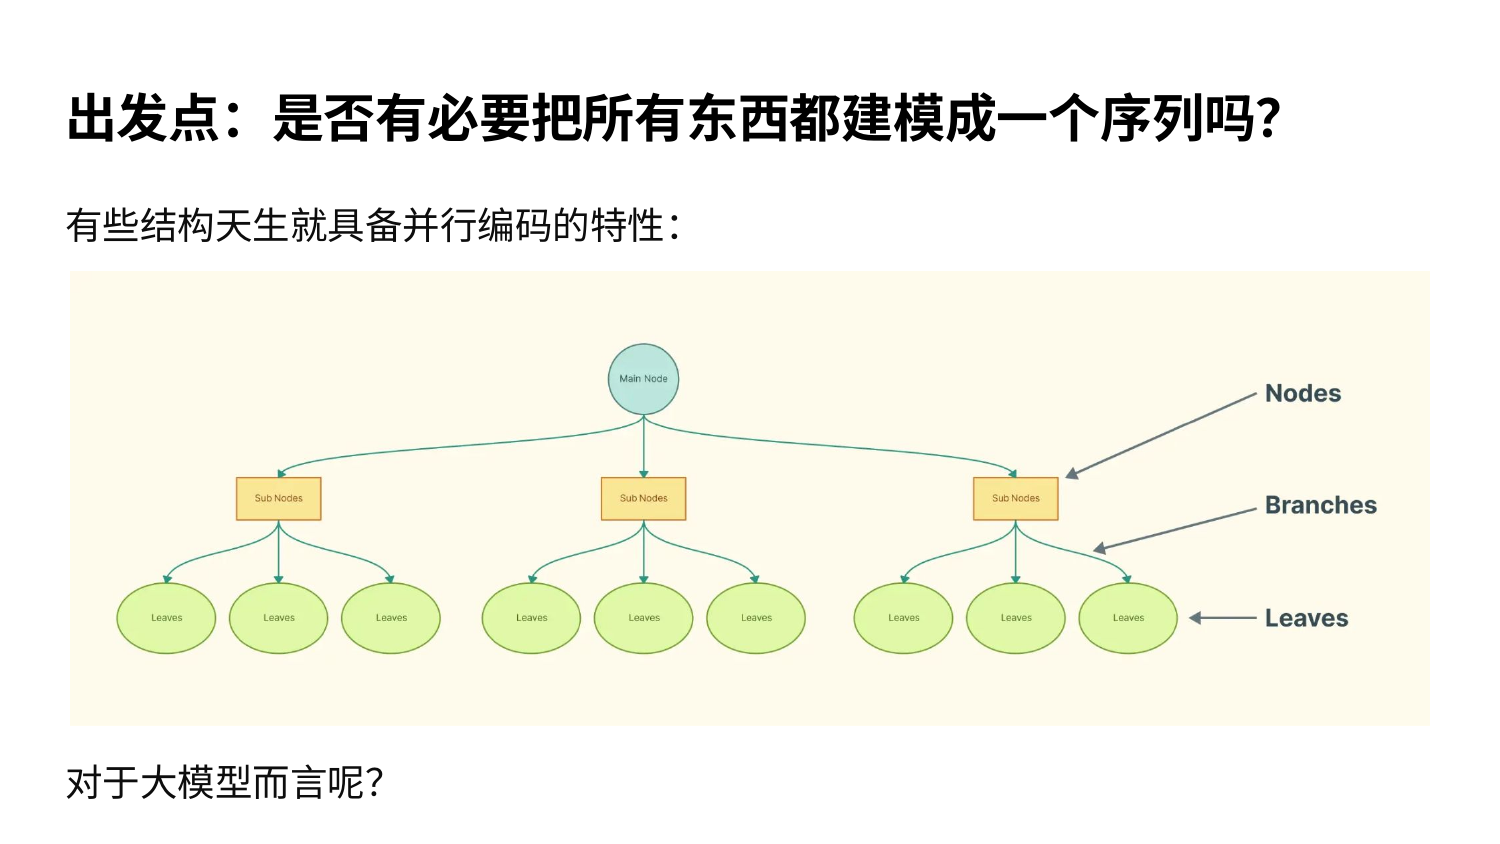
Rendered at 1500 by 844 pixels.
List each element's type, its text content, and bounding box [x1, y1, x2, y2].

text_box 有些结构天生就具备并行编码的特性： [63, 199, 1384, 247]
title 出发点：是否有必要把所有东西都建模成一个序列吗？ [63, 82, 1426, 227]
picture [70, 271, 1430, 726]
text_box 对于大模型而言呢？ [63, 757, 1382, 805]
